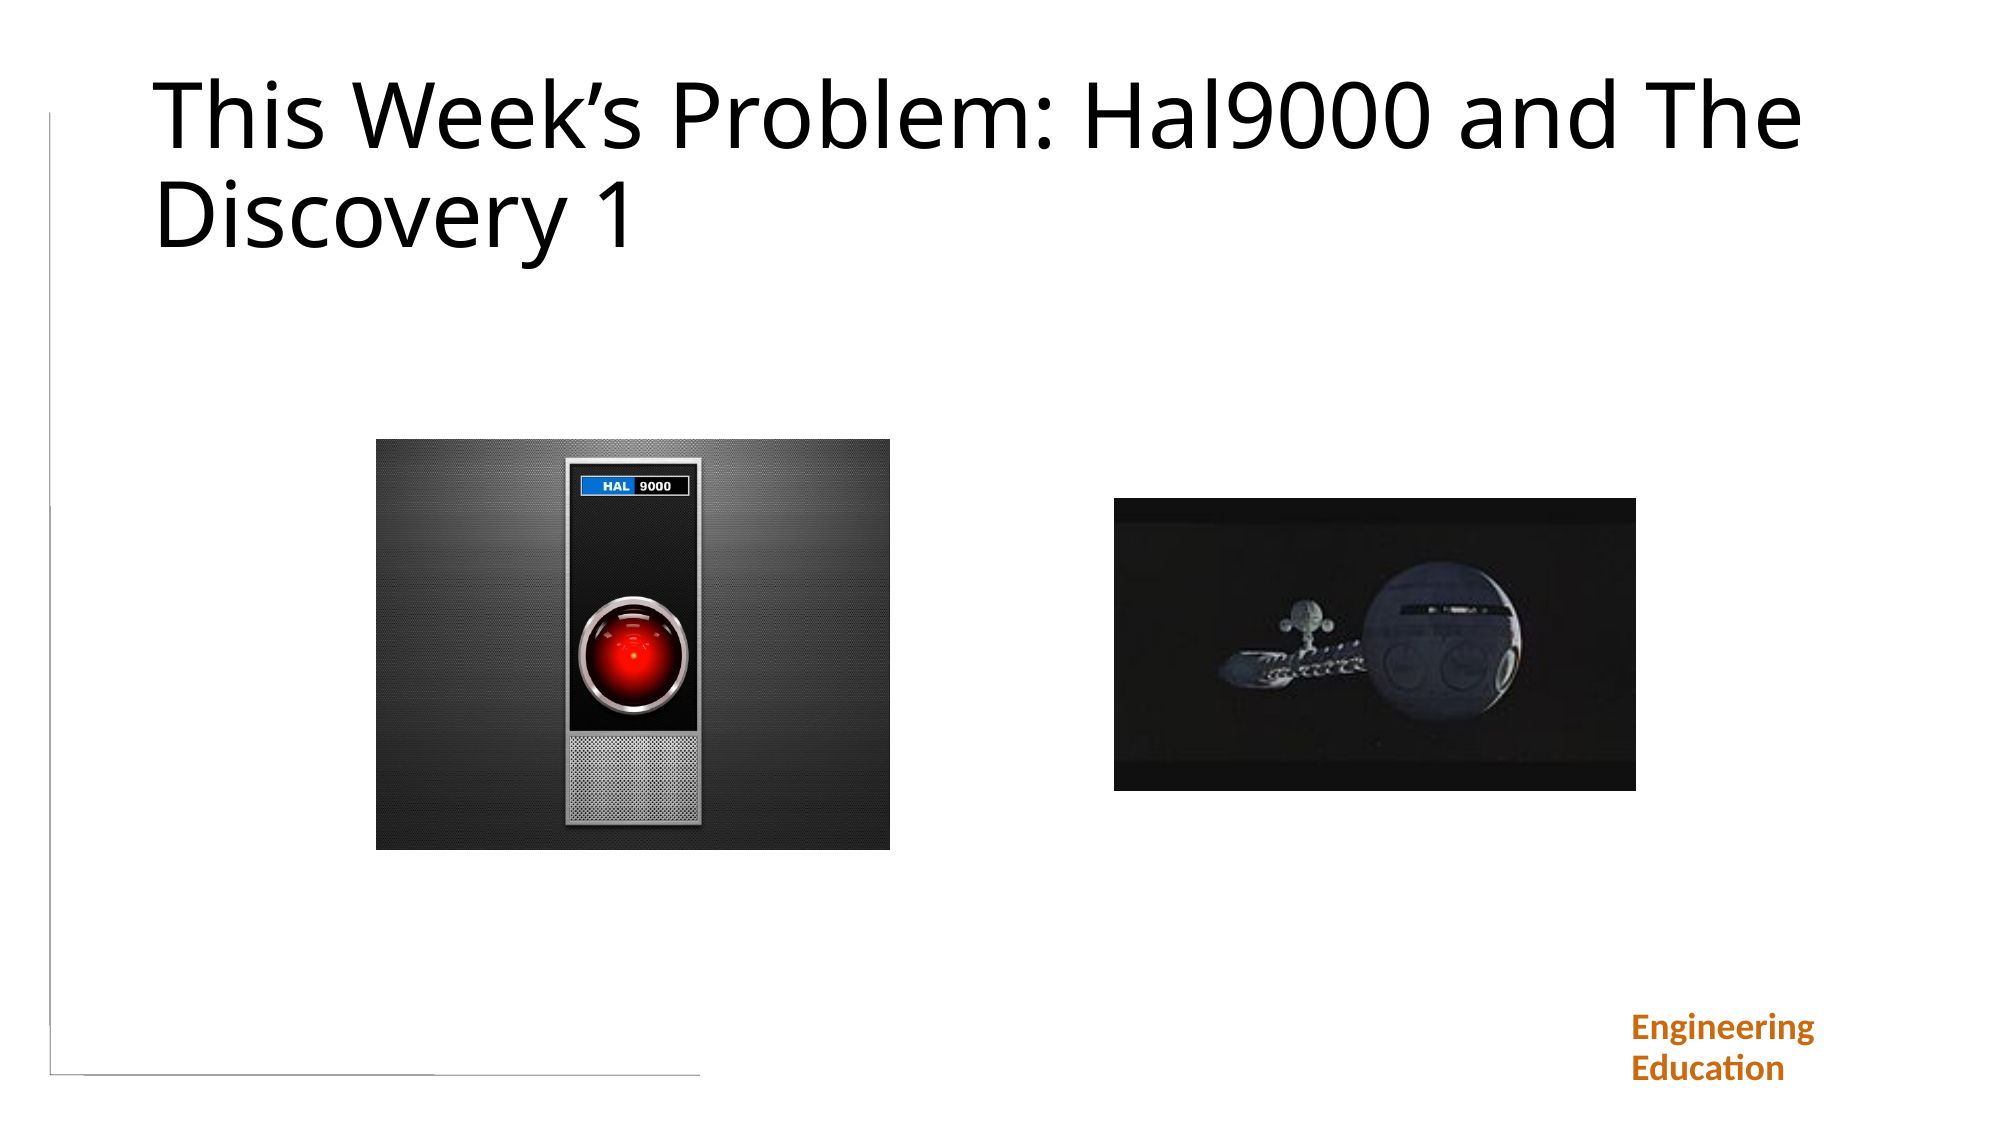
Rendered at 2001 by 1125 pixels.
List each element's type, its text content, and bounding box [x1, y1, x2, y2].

title This Week’s Problem: Hal9000 and The Discovery 1 [137, 59, 1863, 278]
picture [1114, 498, 1636, 791]
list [376, 439, 890, 850]
